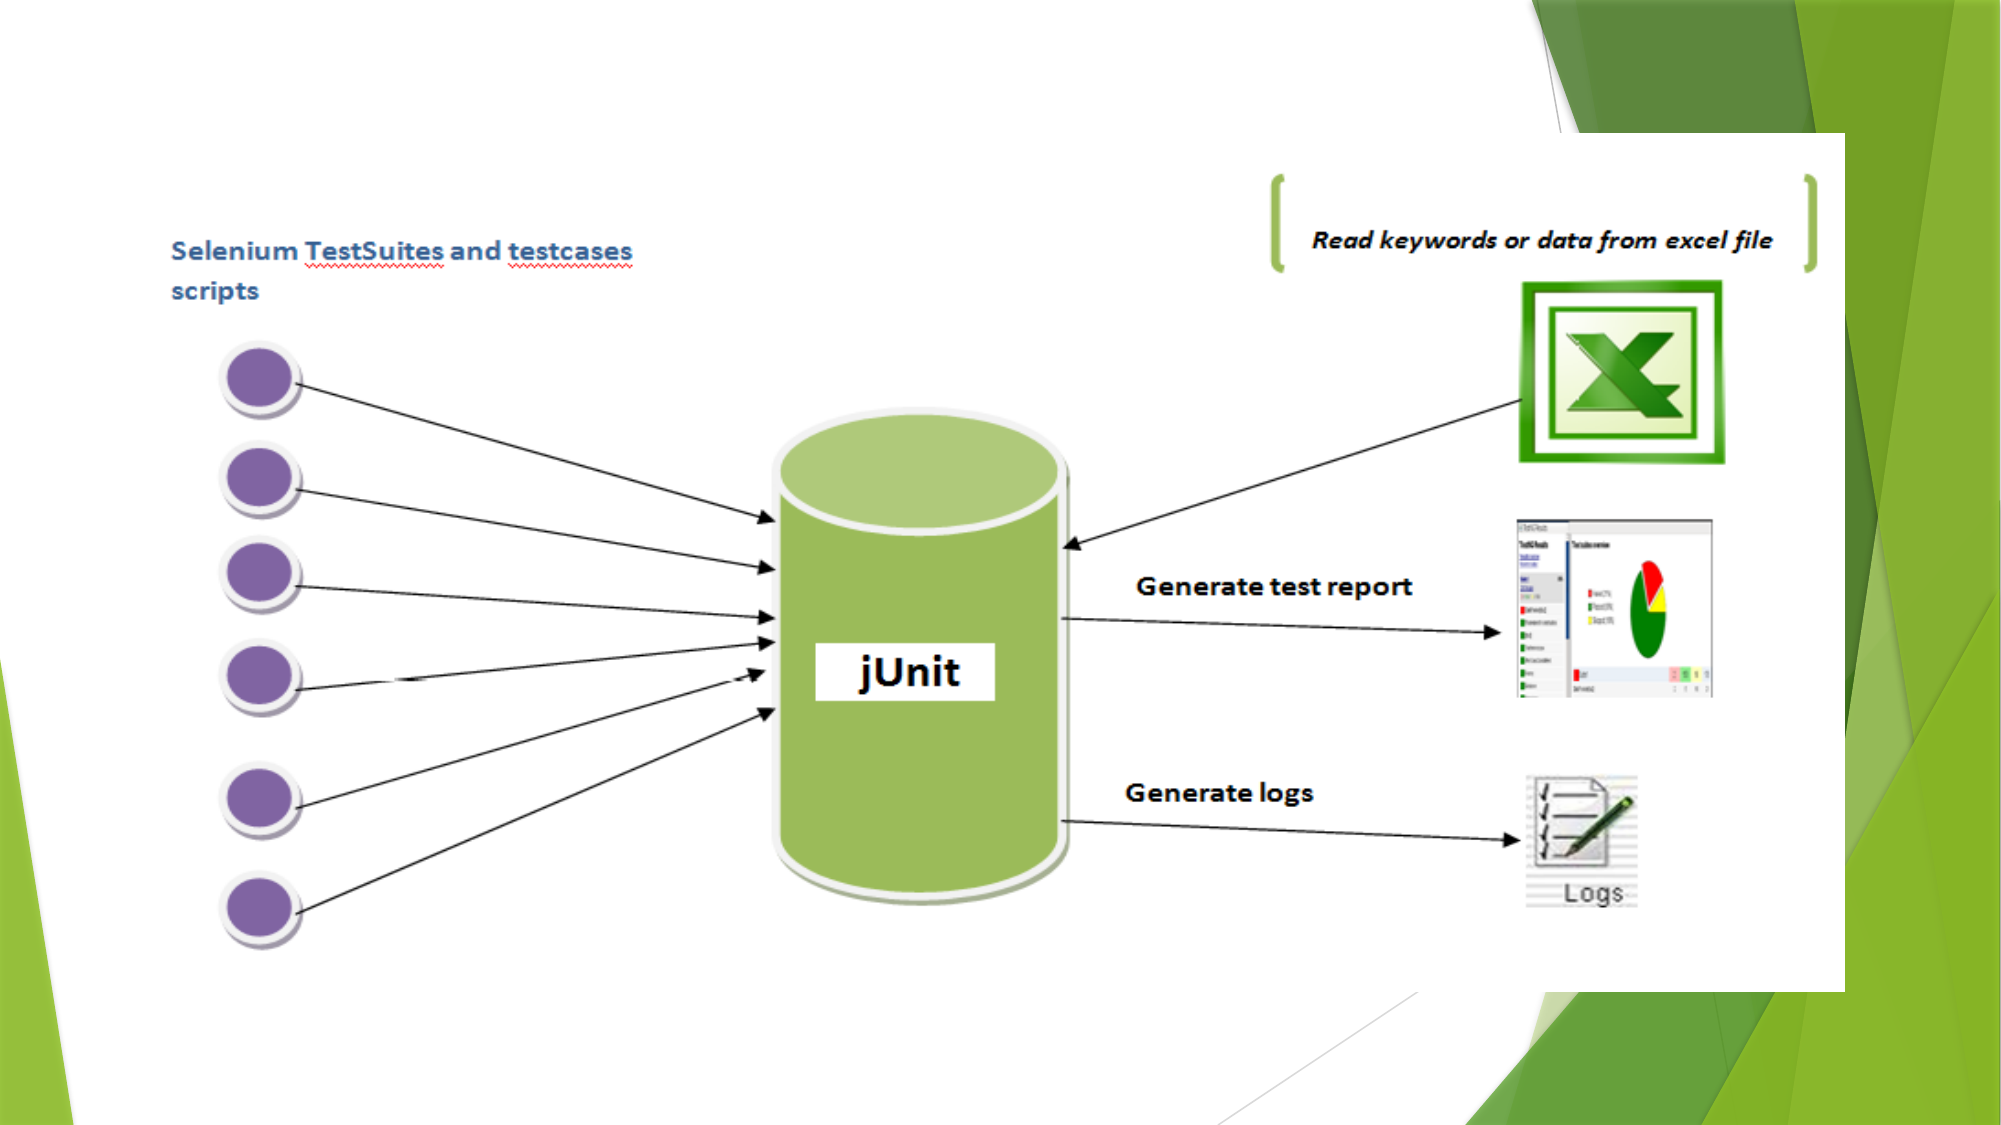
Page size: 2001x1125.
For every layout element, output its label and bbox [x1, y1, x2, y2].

picture [154, 133, 1845, 992]
